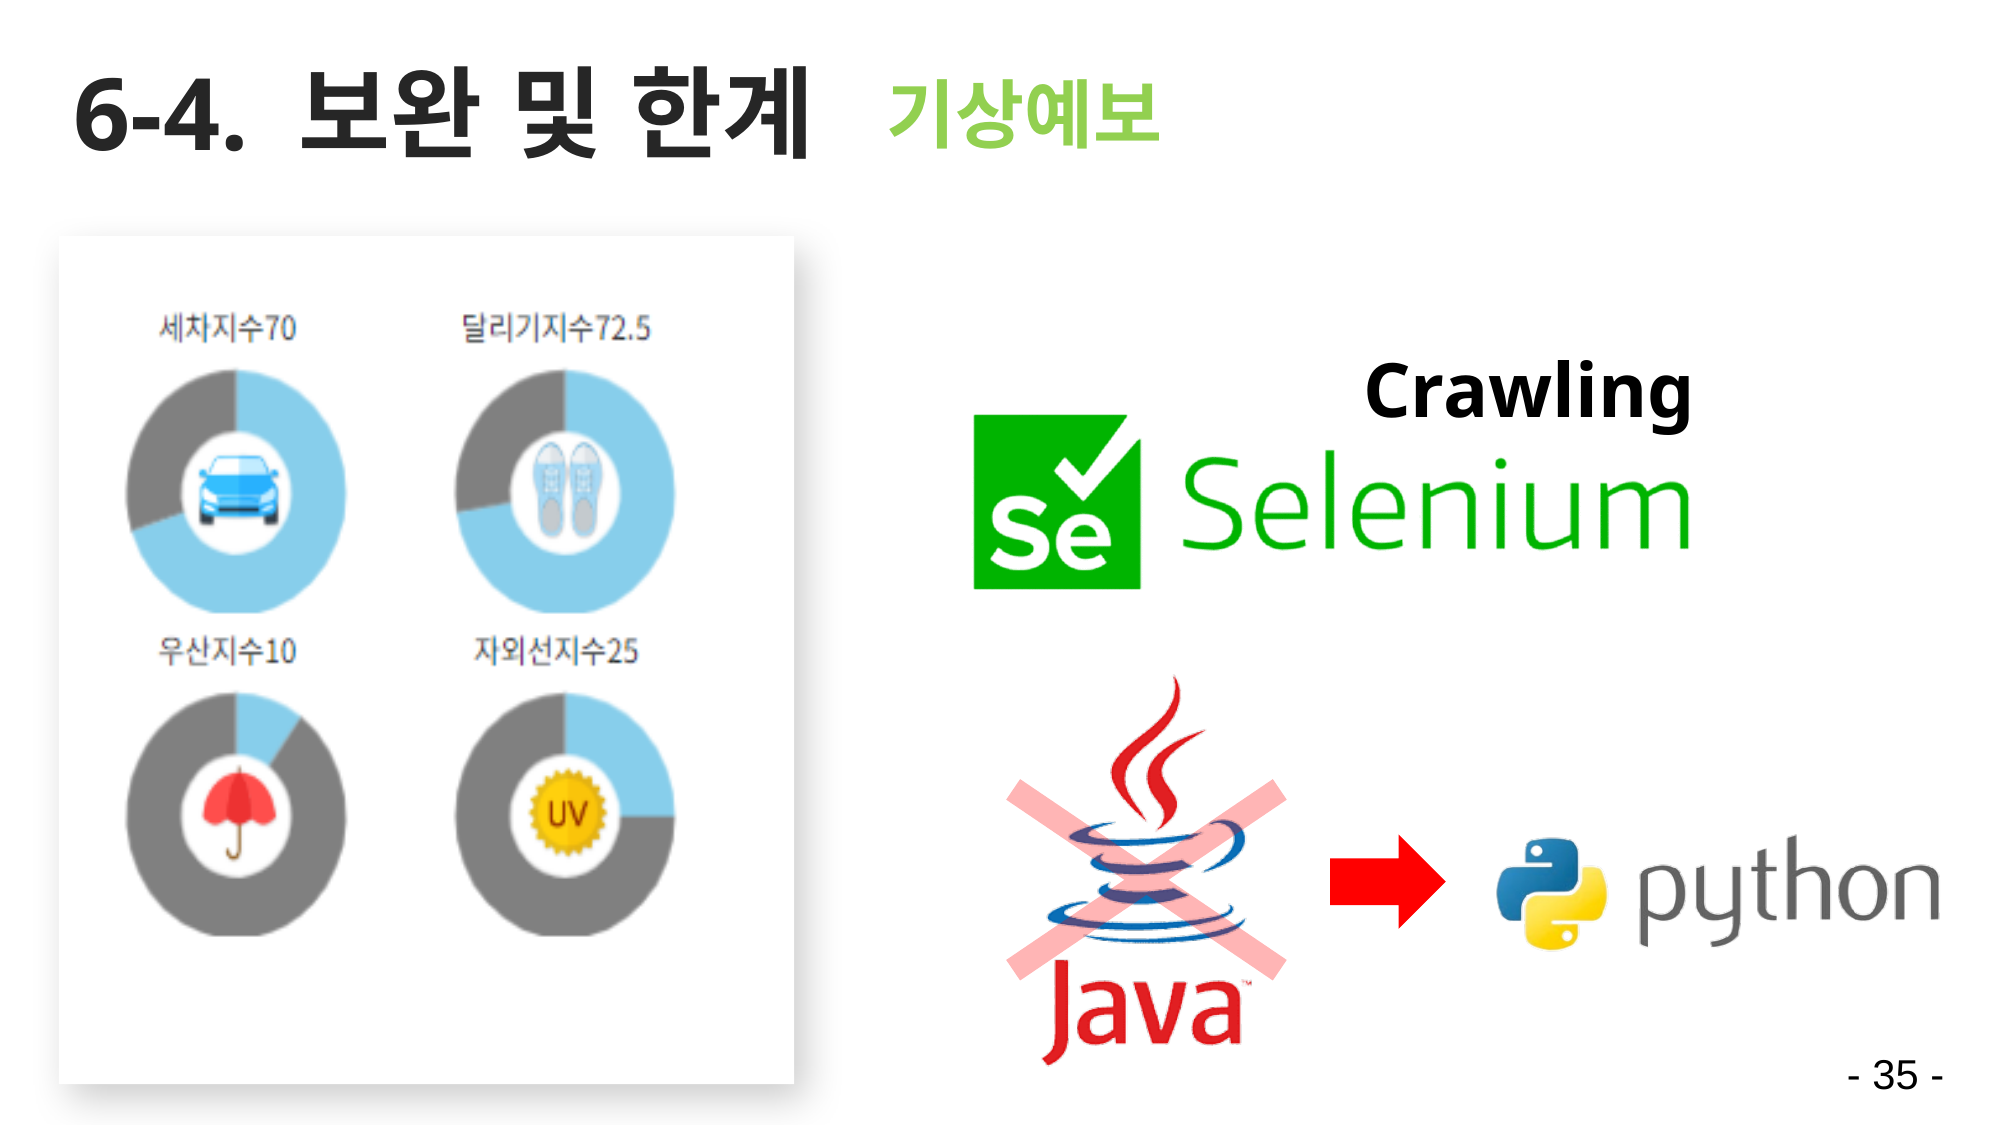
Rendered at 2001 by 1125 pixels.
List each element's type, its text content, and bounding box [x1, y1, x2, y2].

text_box [1377, 834, 1446, 929]
text_box - 35 - [1412, 1042, 1960, 1103]
picture [916, 640, 1377, 1101]
picture [1483, 775, 1948, 965]
list 6-4. 보완 및 한계 [59, 59, 871, 178]
text_box [58, 235, 795, 1085]
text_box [944, 333, 1921, 648]
text_box 기상예보 [871, 58, 2000, 178]
picture [92, 286, 757, 986]
